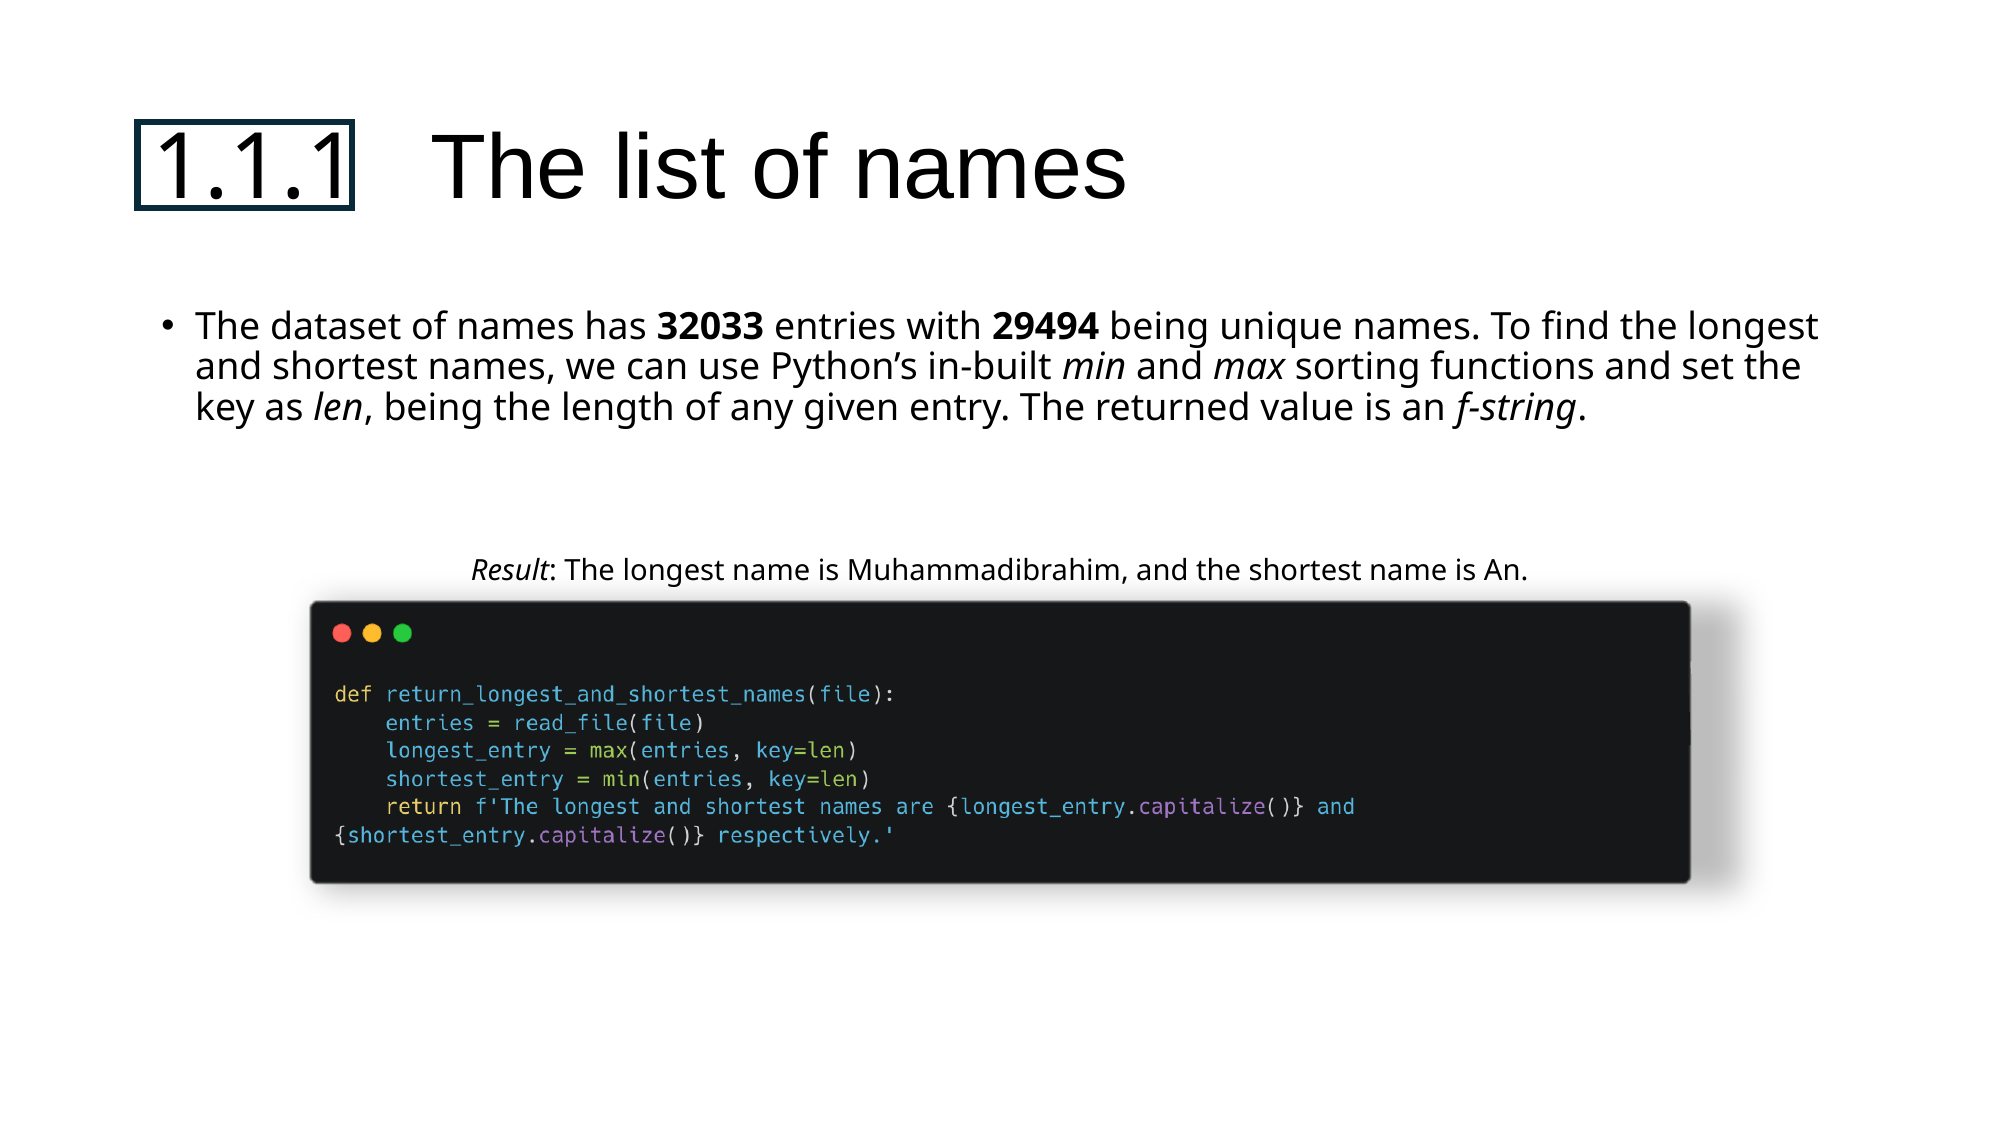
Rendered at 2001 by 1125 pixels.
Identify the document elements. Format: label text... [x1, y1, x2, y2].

list The dataset of names has 32033 entries with 29494 being unique names. To find the longest and shortest names, we can use Python’s in-built min and max sorting functions and set the key as len, being the length of any given entry. The returned value is an f-string. [146, 299, 1854, 461]
picture [224, 595, 1775, 892]
text_box [136, 120, 353, 209]
title 1.1.1 The list of names [137, 59, 1987, 278]
text_box Result: The longest name is Muhammadibrahim, and the shortest name is An. [370, 543, 1630, 579]
